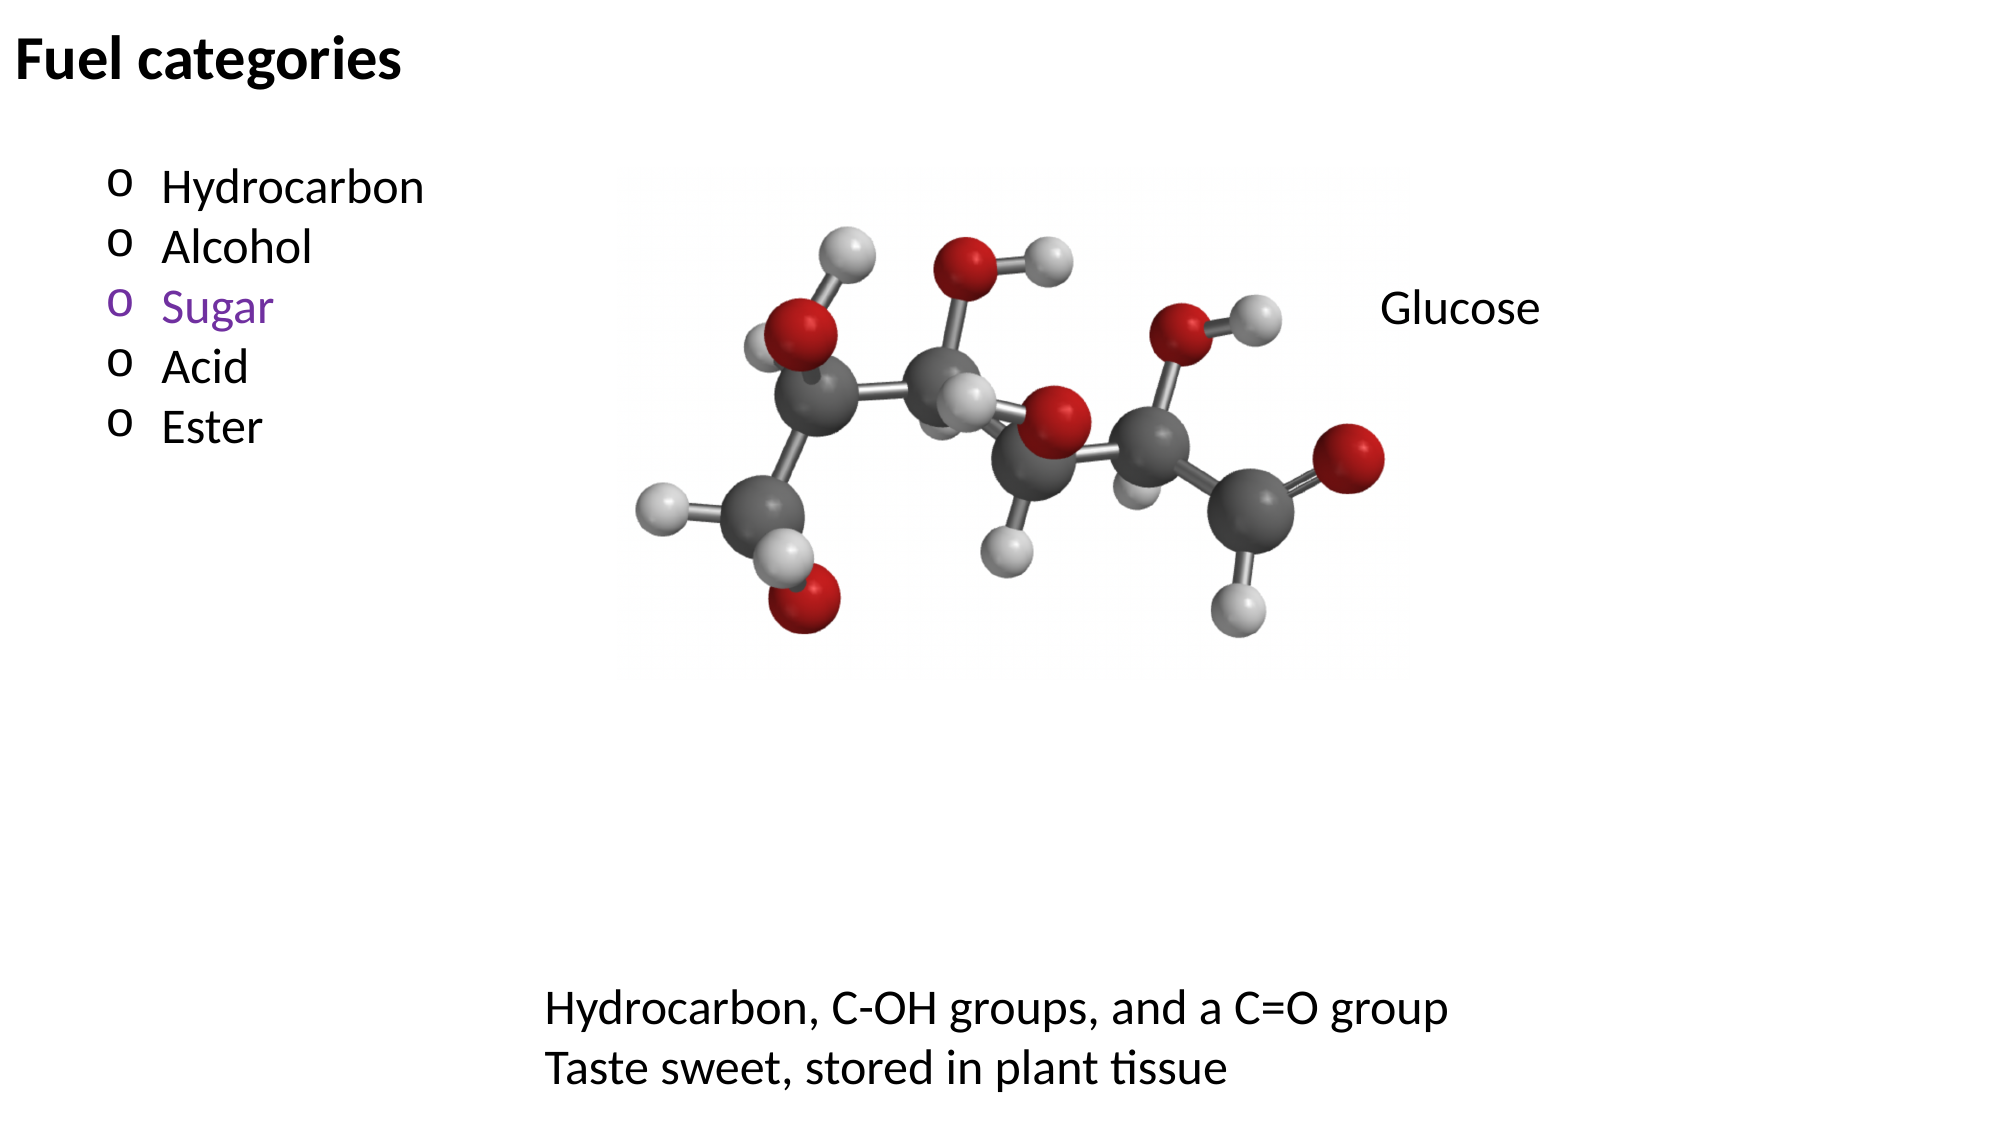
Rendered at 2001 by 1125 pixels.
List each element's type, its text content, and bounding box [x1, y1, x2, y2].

text_box Glucose [1410, 266, 1715, 342]
text_box Hydrocarbon Alcohol Sugar Acid Ester [15, 145, 826, 461]
picture [617, 167, 1410, 680]
text_box Hydrocarbon, C-OH groups, and a C=O group Taste sweet, stored in plant tissue [529, 967, 1852, 1103]
text_box Fuel categories [0, 15, 2000, 104]
